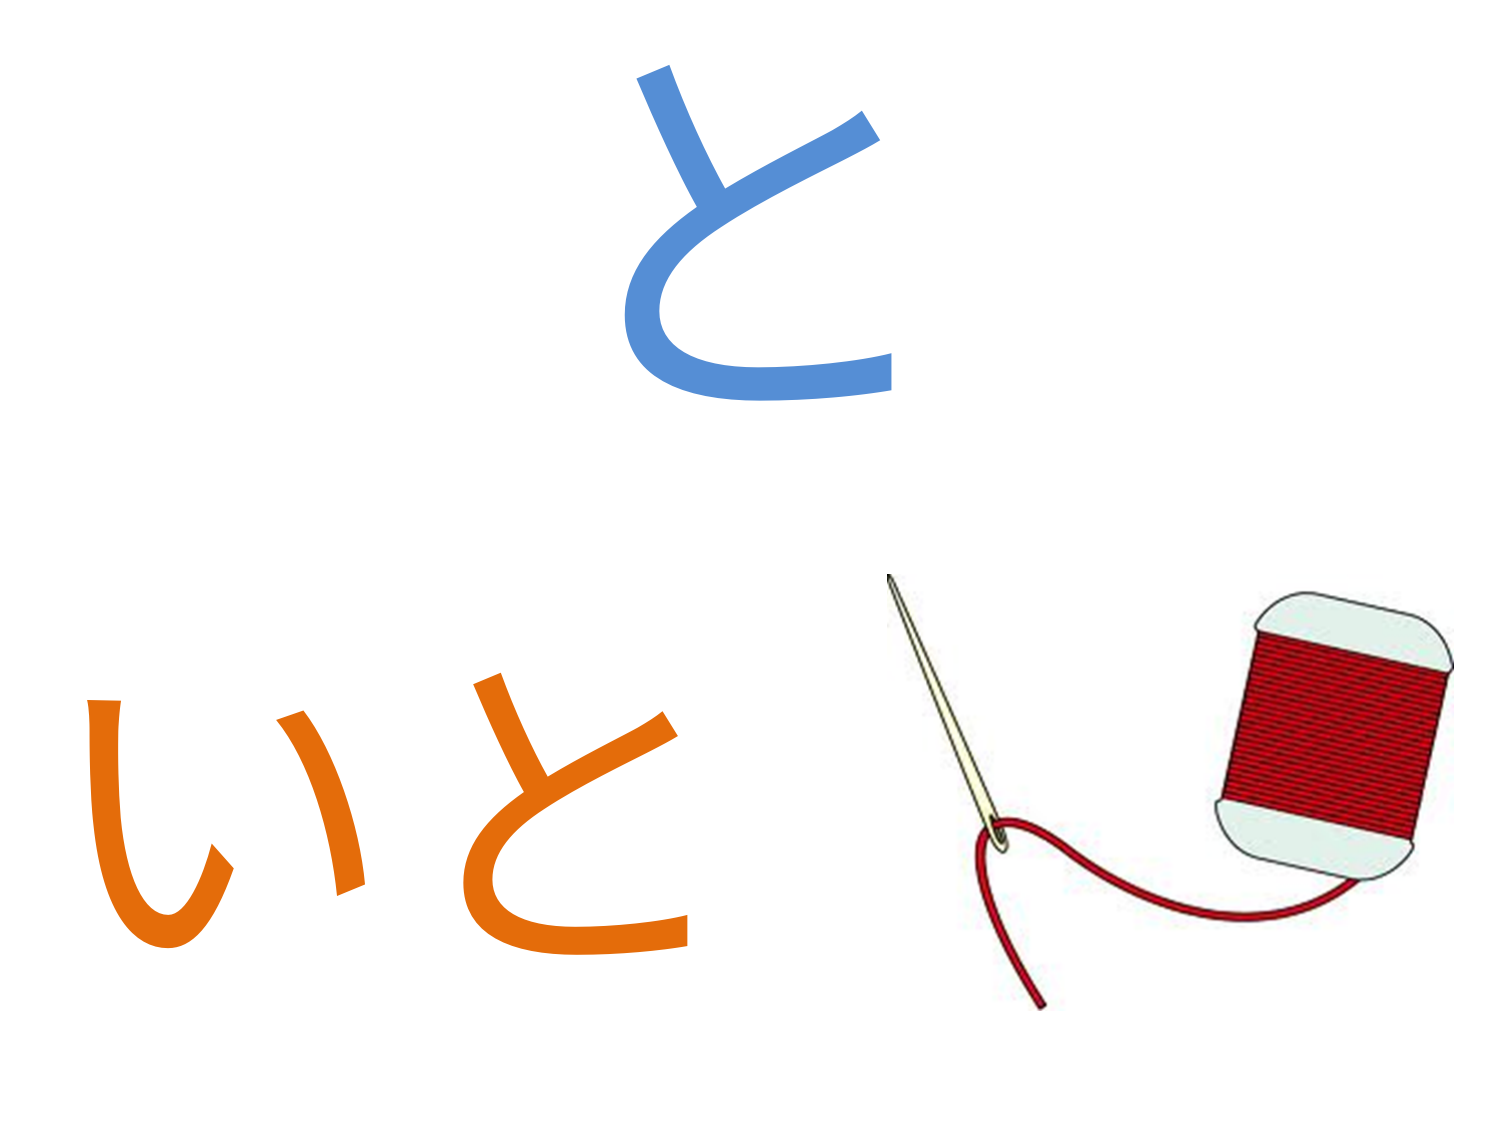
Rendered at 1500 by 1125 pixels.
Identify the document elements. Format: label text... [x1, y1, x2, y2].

list いと [12, 587, 775, 1043]
picture [799, 437, 1454, 1043]
title と [75, 45, 1425, 400]
